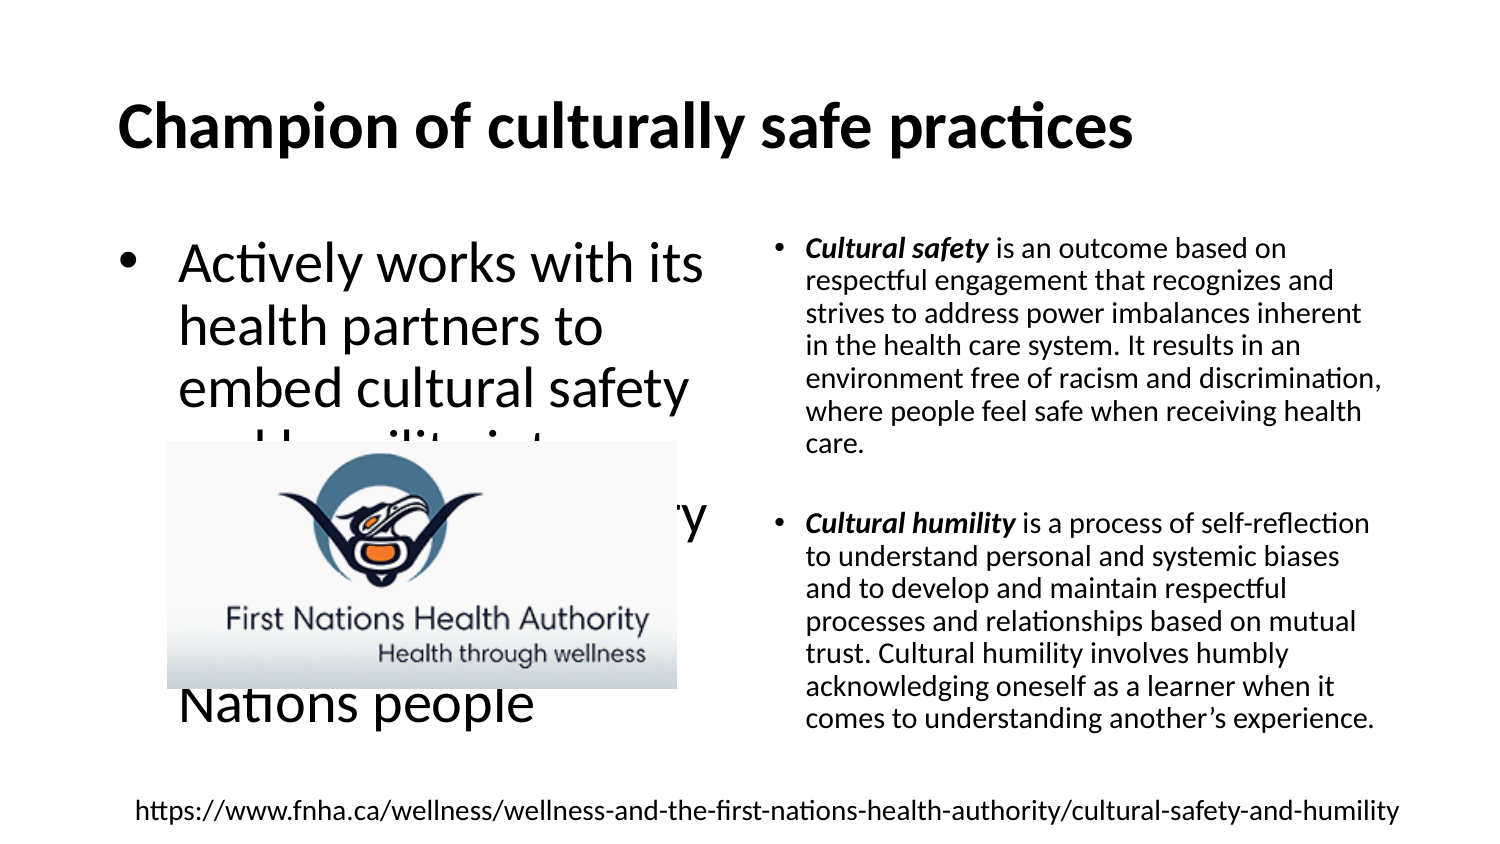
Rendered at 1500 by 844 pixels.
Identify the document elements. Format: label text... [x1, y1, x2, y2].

list Actively works with its health partners to embed cultural safety and humility into health service delivery and improve health outcomes for First Nations people [103, 224, 741, 760]
picture [166, 441, 677, 689]
list Cultural safety is an outcome based on respectful engagement that recognizes and strives to address power imbalances inherent in the health care system. It results in an environment free of racism and discrimination, where people feel safe when receiving health care. Cultural hum​ility is a process of self-reflectio​n to understand personal and systemic biases and to develop and maintain respectful processes and relationships based on mutual trust. Cultural humility involves humbly acknowledging oneself as a learner when it comes to understanding another’s experience. [759, 224, 1397, 760]
text_box https://www.fnha.ca/wellness/wellness-and-the-first-nations-health-authority/cultural-safety-and-humility [48, 784, 1445, 835]
title Champion of culturally safe practices [103, 44, 1397, 208]
